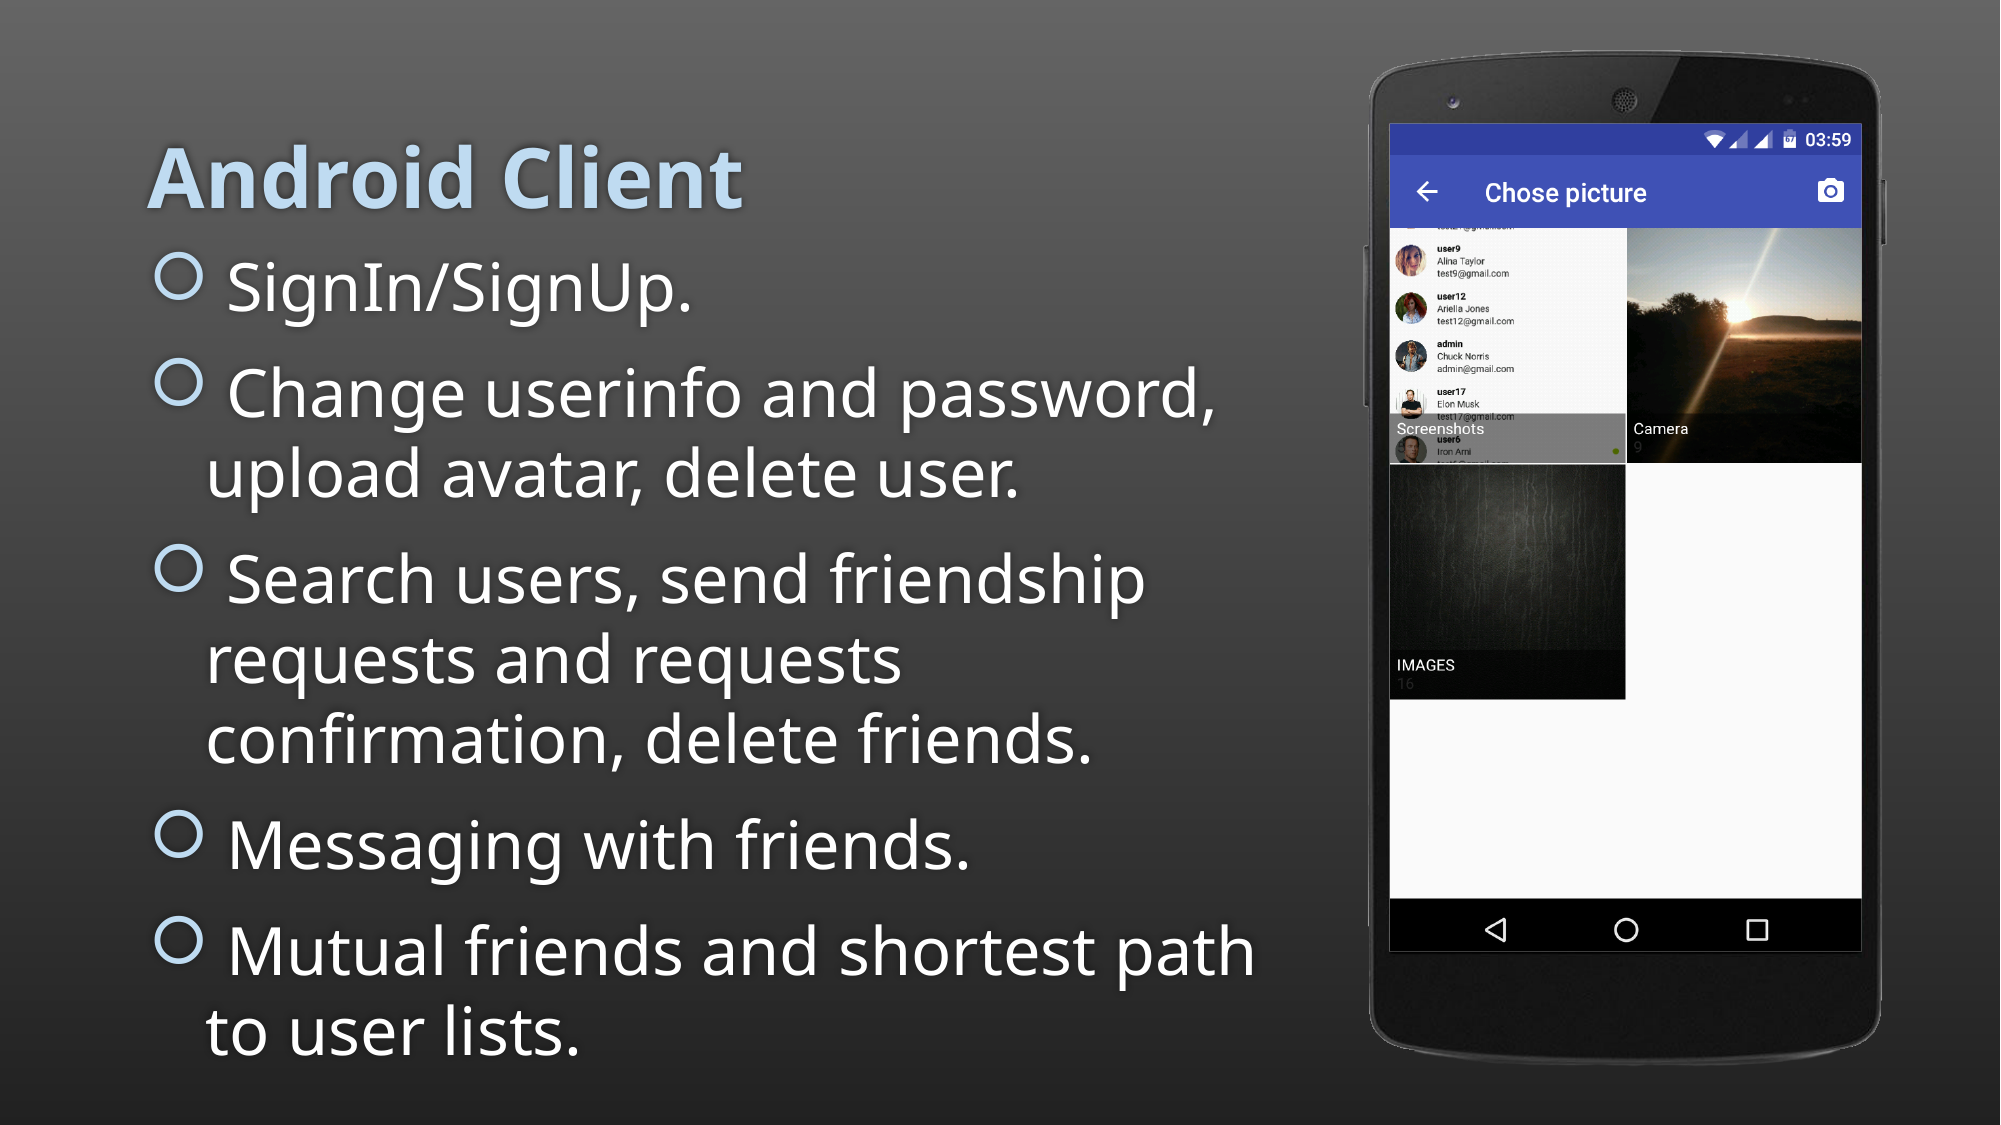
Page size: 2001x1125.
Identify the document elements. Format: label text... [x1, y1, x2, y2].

picture [1352, 41, 1896, 1082]
text_box SignIn/SignUp. Change userinfo and password, upload avatar, delete user. Search users, send friendship requests and requests confirmation, delete friends. Messaging with friends. Mutual friends and shortest path to user lists. [134, 232, 1324, 1082]
title Android Client [132, 73, 1324, 227]
